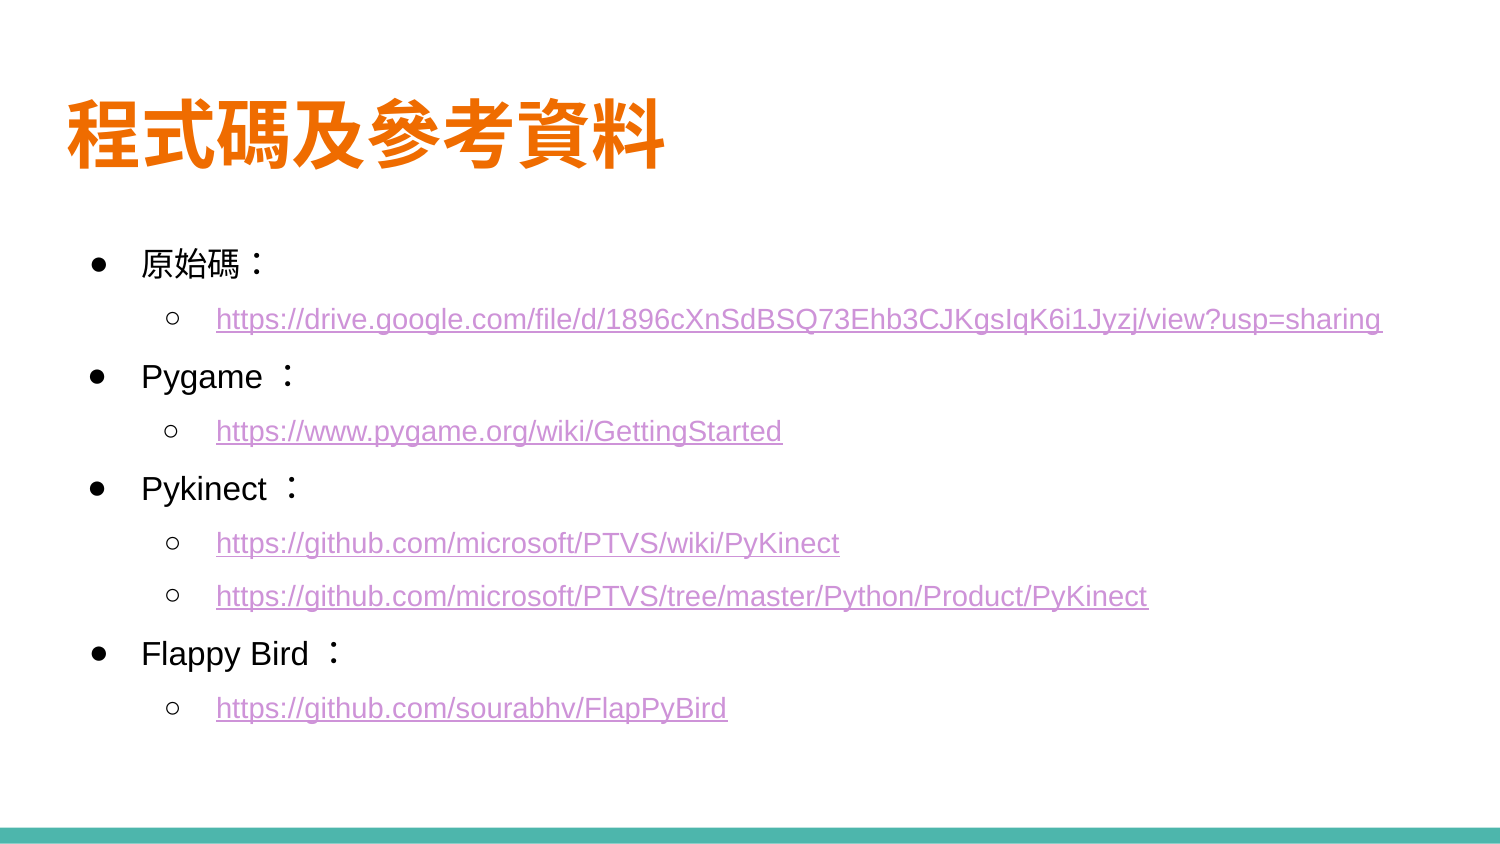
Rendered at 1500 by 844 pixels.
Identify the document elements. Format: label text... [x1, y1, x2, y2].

title 程式碼及參考資料 [51, 72, 1449, 189]
list 原始碼： https://drive.google.com/file/d/1896cXnSdBSQ73Ehb3CJKgsIqK6i1Jyzj/view?usp=sharing Pygame： https://www.pygame.org/wiki/GettingStarted Pykinect： https://github.com/microsoft/PTVS/wiki/PyKinect https://github.com/microsoft/PTVS/tree/master/Python/Product/PyKinect Flappy Bird： https://github.com/sourabhv/FlapPyBird [51, 207, 1449, 750]
